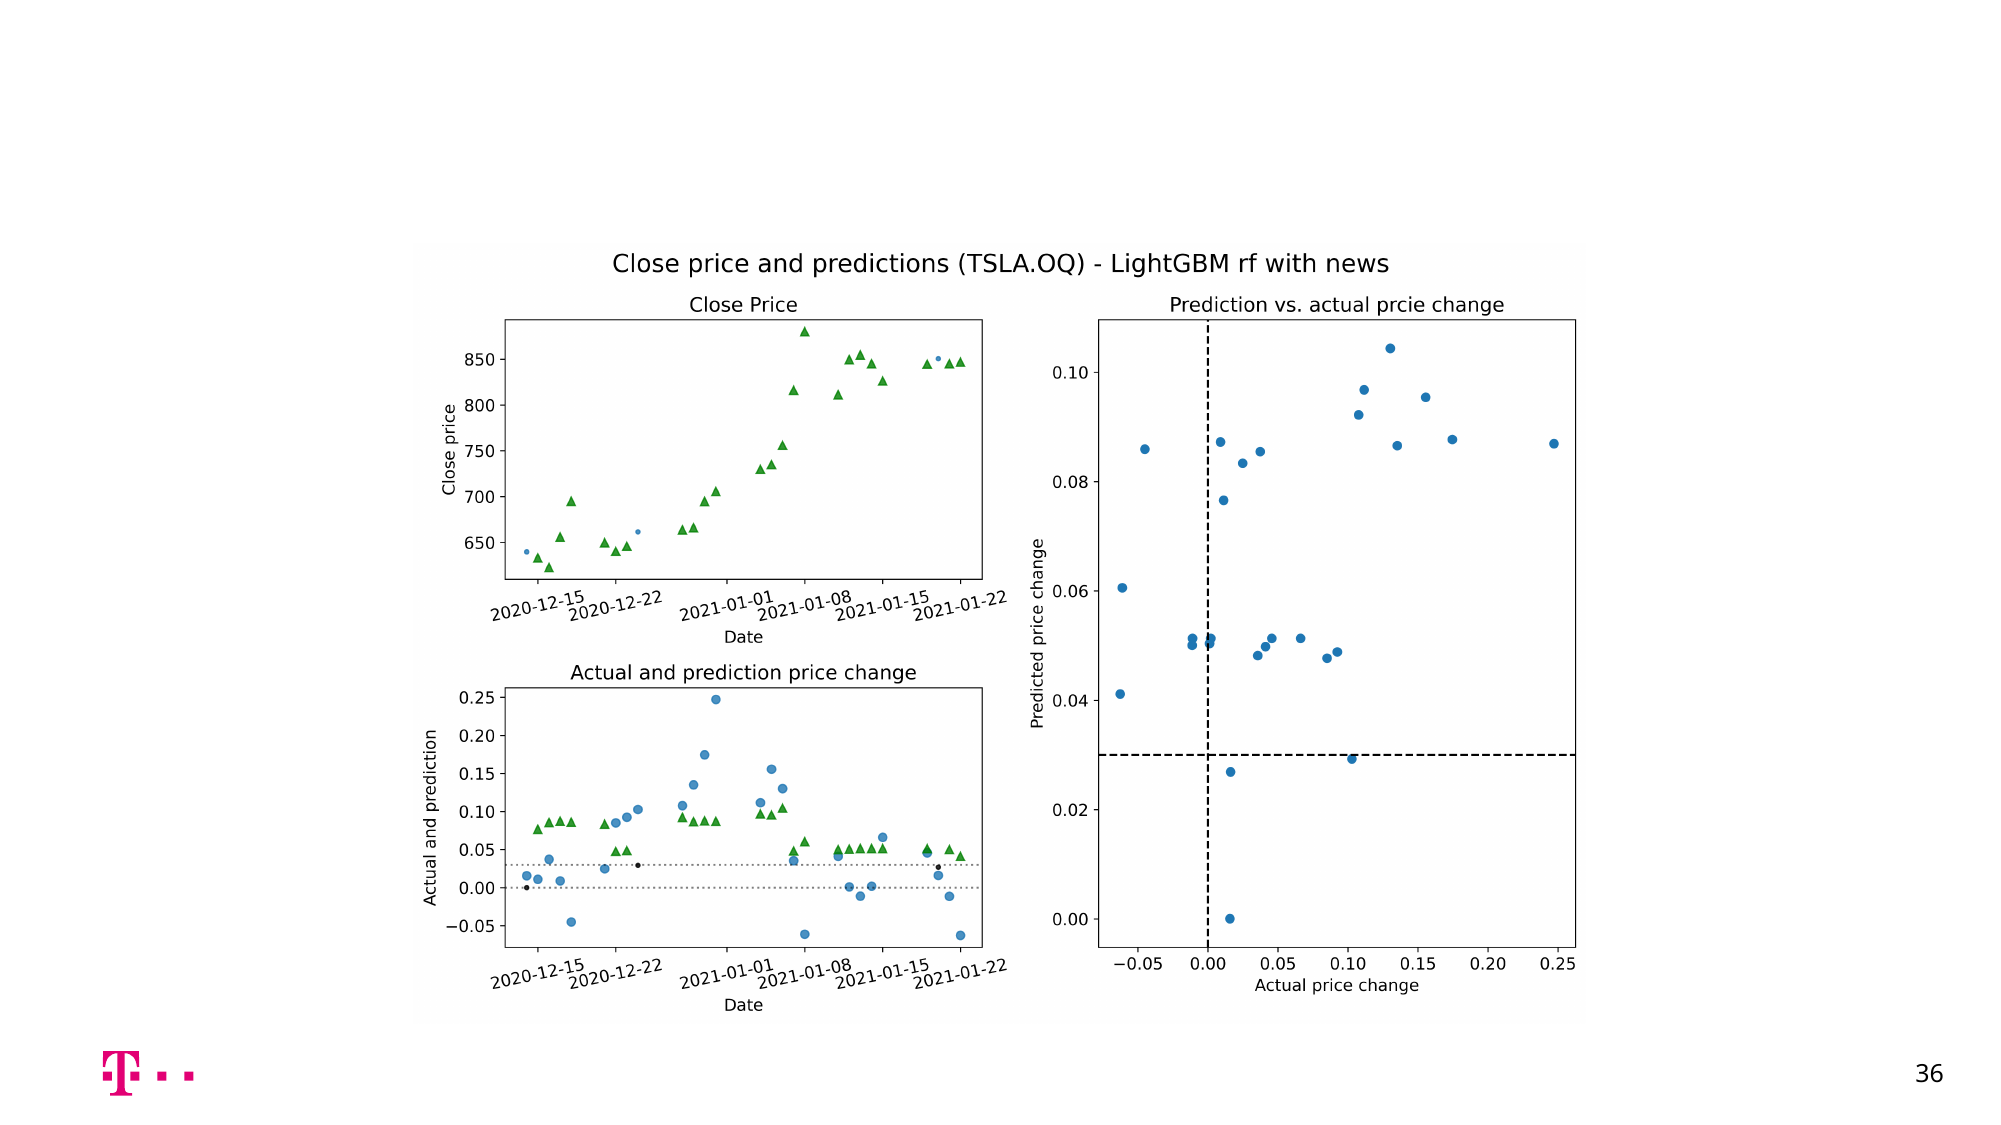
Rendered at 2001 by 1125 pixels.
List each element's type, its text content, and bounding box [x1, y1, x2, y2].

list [413, 243, 1587, 1024]
slide_number 36 [1915, 1047, 1957, 1101]
